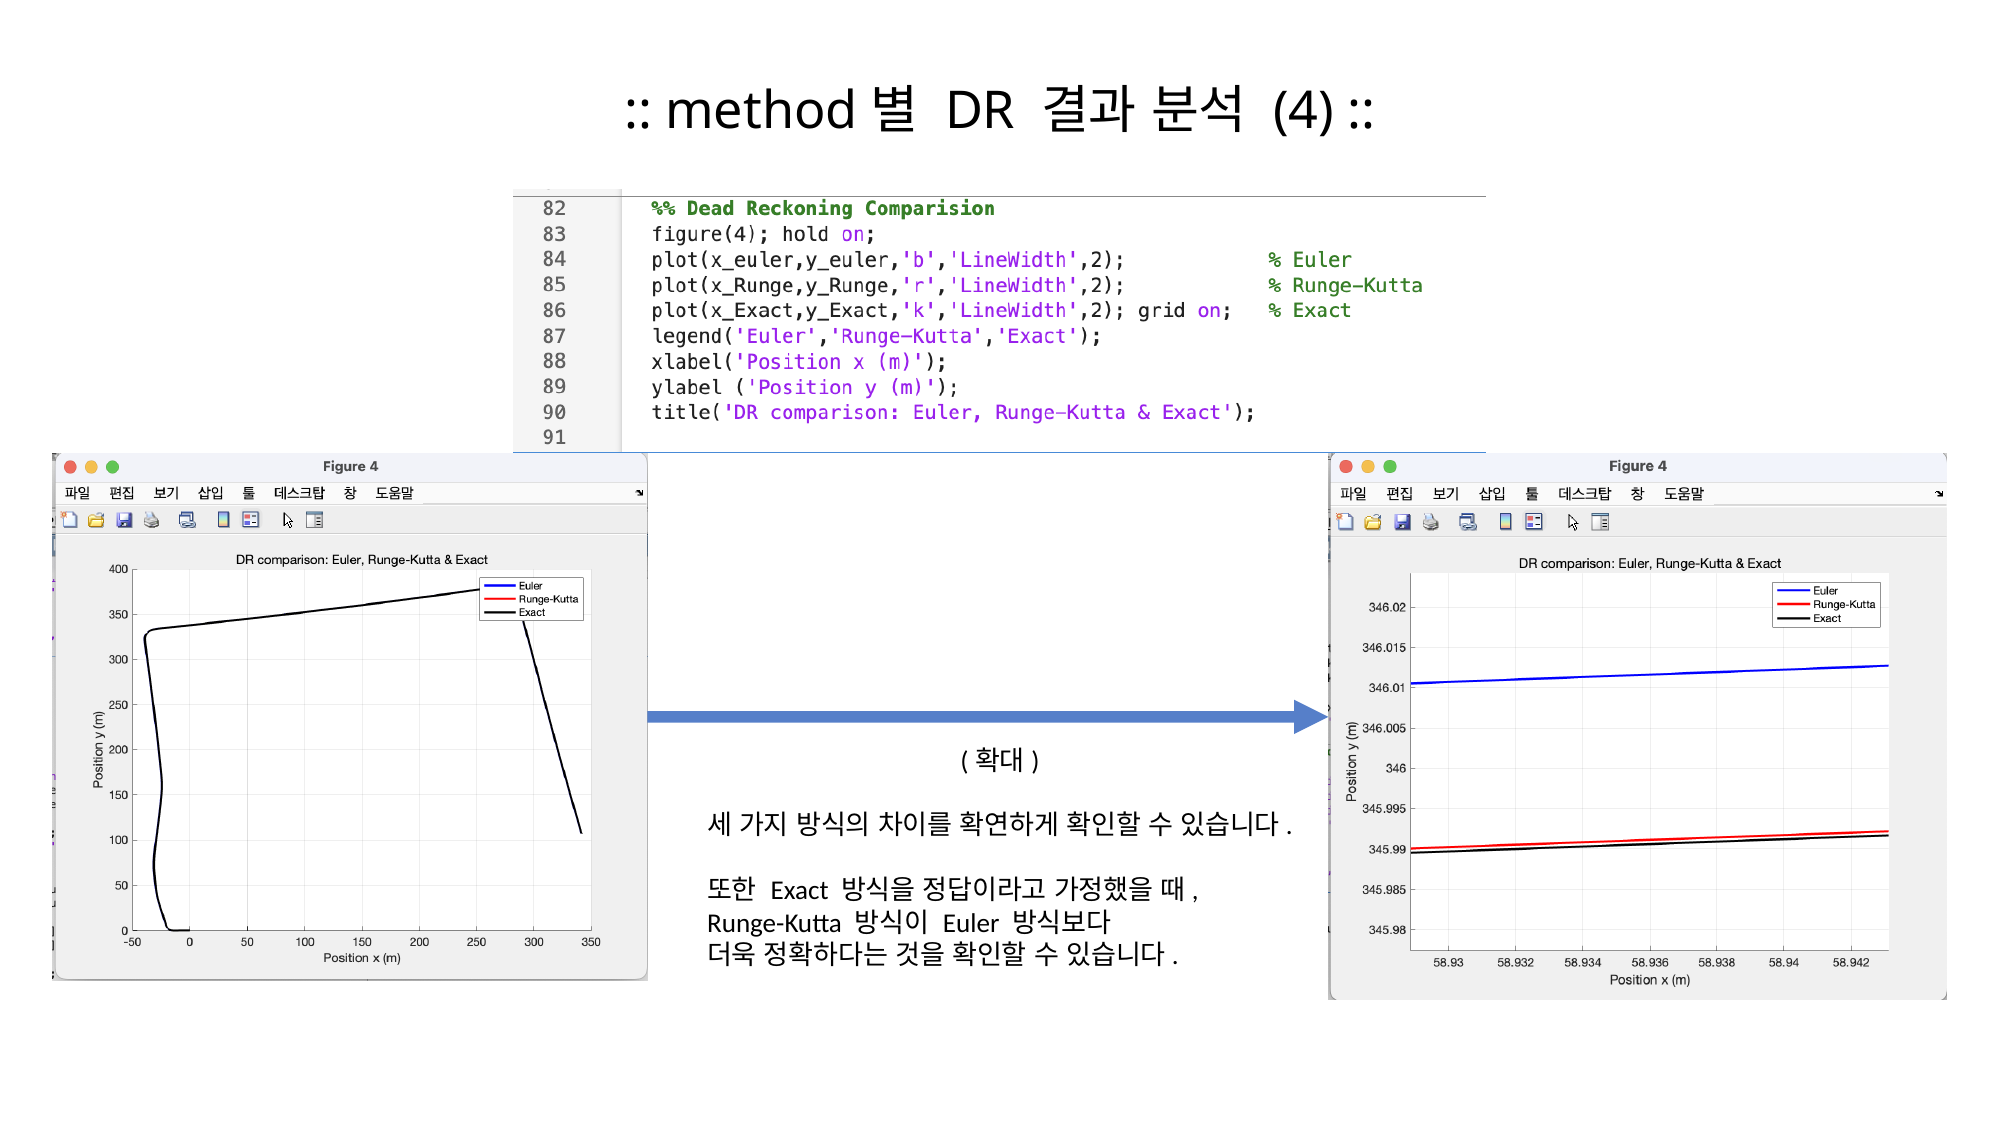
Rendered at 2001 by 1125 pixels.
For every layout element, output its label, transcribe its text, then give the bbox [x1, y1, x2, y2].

title :: method별 DR 결과 분석 (4) :: [137, 3, 1863, 221]
text_box (확대) 세 가지 방식의 차이를 확연하게 확인할 수 있습니다. 또한 Exact 방식을 정답이라고 가정했을 때, Runge-Kutta 방식이 Euler 방식보다 더욱 정확하다는 것을 확인할 수 있습니다. [692, 735, 1308, 978]
picture [52, 189, 1948, 1000]
